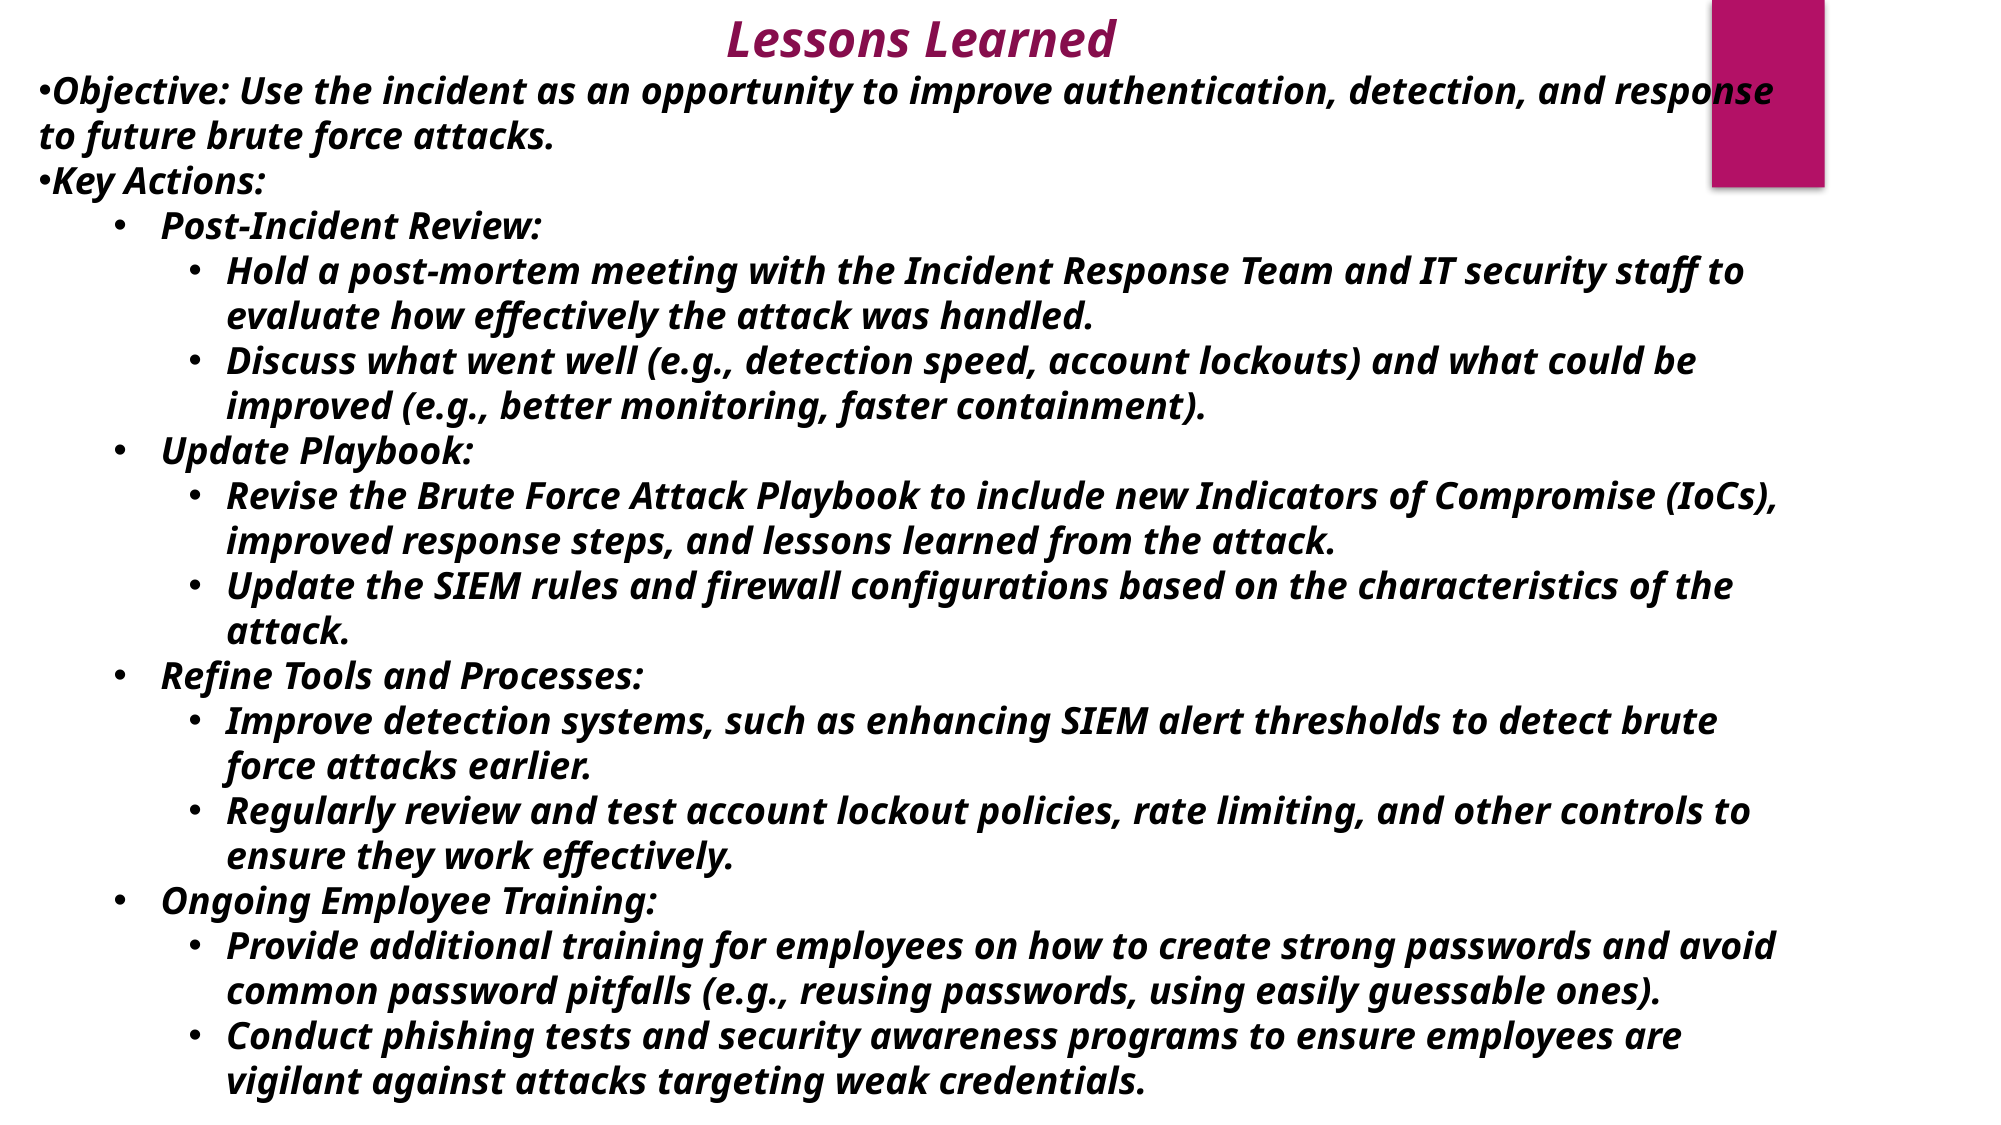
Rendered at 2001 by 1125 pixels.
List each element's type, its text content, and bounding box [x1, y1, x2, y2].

text_box Lessons Learned Objective: Use the incident as an opportunity to improve authentication, detection, and response to future brute force attacks. Key Actions: Post-Incident Review: Hold a post-mortem meeting with the Incident Response Team and IT security staff to evaluate how effectively the attack was handled. Discuss what went well (e.g., detection speed, account lockouts) and what could be improved (e.g., better monitoring, faster containment). Update Playbook: Revise the Brute Force Attack Playbook to include new Indicators of Compromise (IoCs), improved response steps, and lessons learned from the attack. Update the SIEM rules and firewall configurations based on the characteristics of the attack. Refine Tools and Processes: Improve detection systems, such as enhancing SIEM alert thresholds to detect brute force attacks earlier. Regularly review and test account lockout policies, rate limiting, and other controls to ensure they work effectively. Ongoing Employee Training: Provide additional training for employees on how to create strong passwords and avoid common password pitfalls (e.g., reusing passwords, using easily guessable ones). Conduct phishing tests and security awareness programs to ensure employees are vigilant against attacks targeting weak credentials. [23, 0, 1820, 1110]
